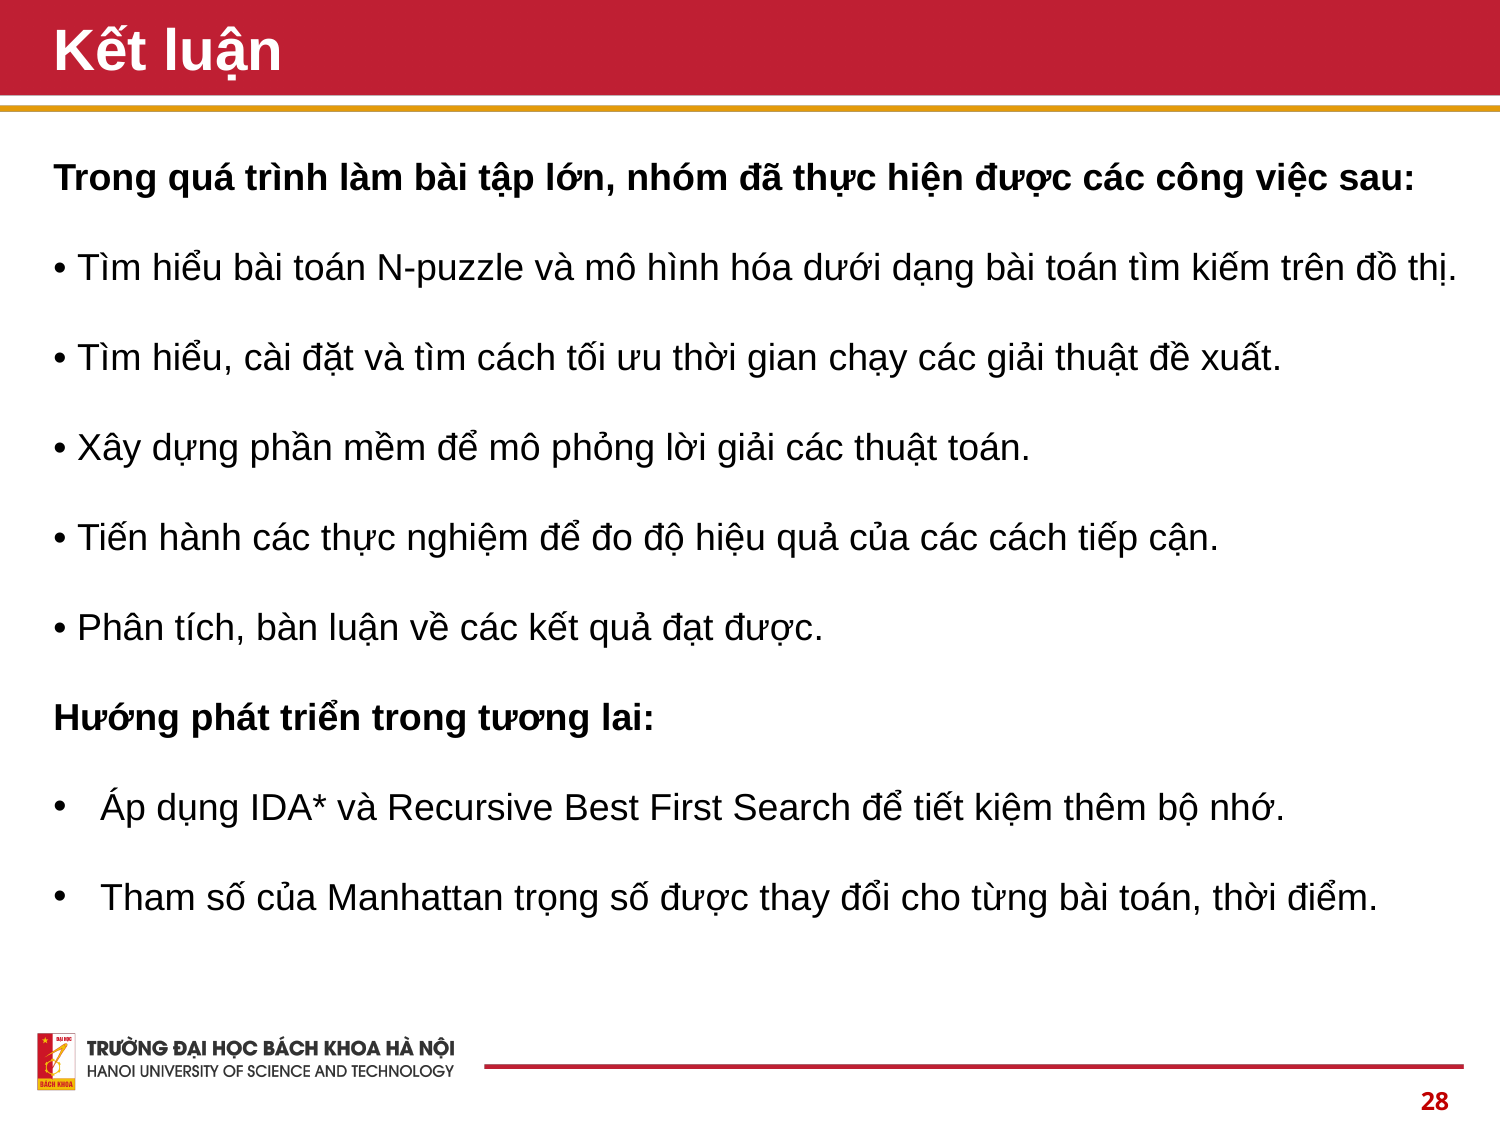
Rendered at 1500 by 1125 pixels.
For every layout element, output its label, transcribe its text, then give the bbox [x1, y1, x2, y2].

title Kết luận [38, 12, 1462, 87]
slide_number 28 [1126, 1078, 1464, 1125]
picture [0, 0, 1500, 1125]
text_box Trong quá trình làm bài tập lớn, nhóm đã thực hiện được các công việc sau: • Tìm hiểu bài toán N-puzzle và mô hình hóa dưới dạng bài toán tìm kiếm trên đồ thị. • Tìm hiểu, cài đặt và tìm cách tối ưu thời gian chạy các giải thuật đề xuất. • Xây dựng phần mềm để mô phỏng lời giải các thuật toán. • Tiến hành các thực nghiệm để đo độ hiệu quả của các cách tiếp cận. • Phân tích, bàn luận về các kết quả đạt được. Hướng phát triển trong tương lai: Áp dụng IDA* và Recursive Best First Search để tiết kiệm thêm bộ nhớ. Tham số của Manhattan trọng số được thay đổi cho từng bài toán, thời điểm. [38, 145, 1500, 926]
